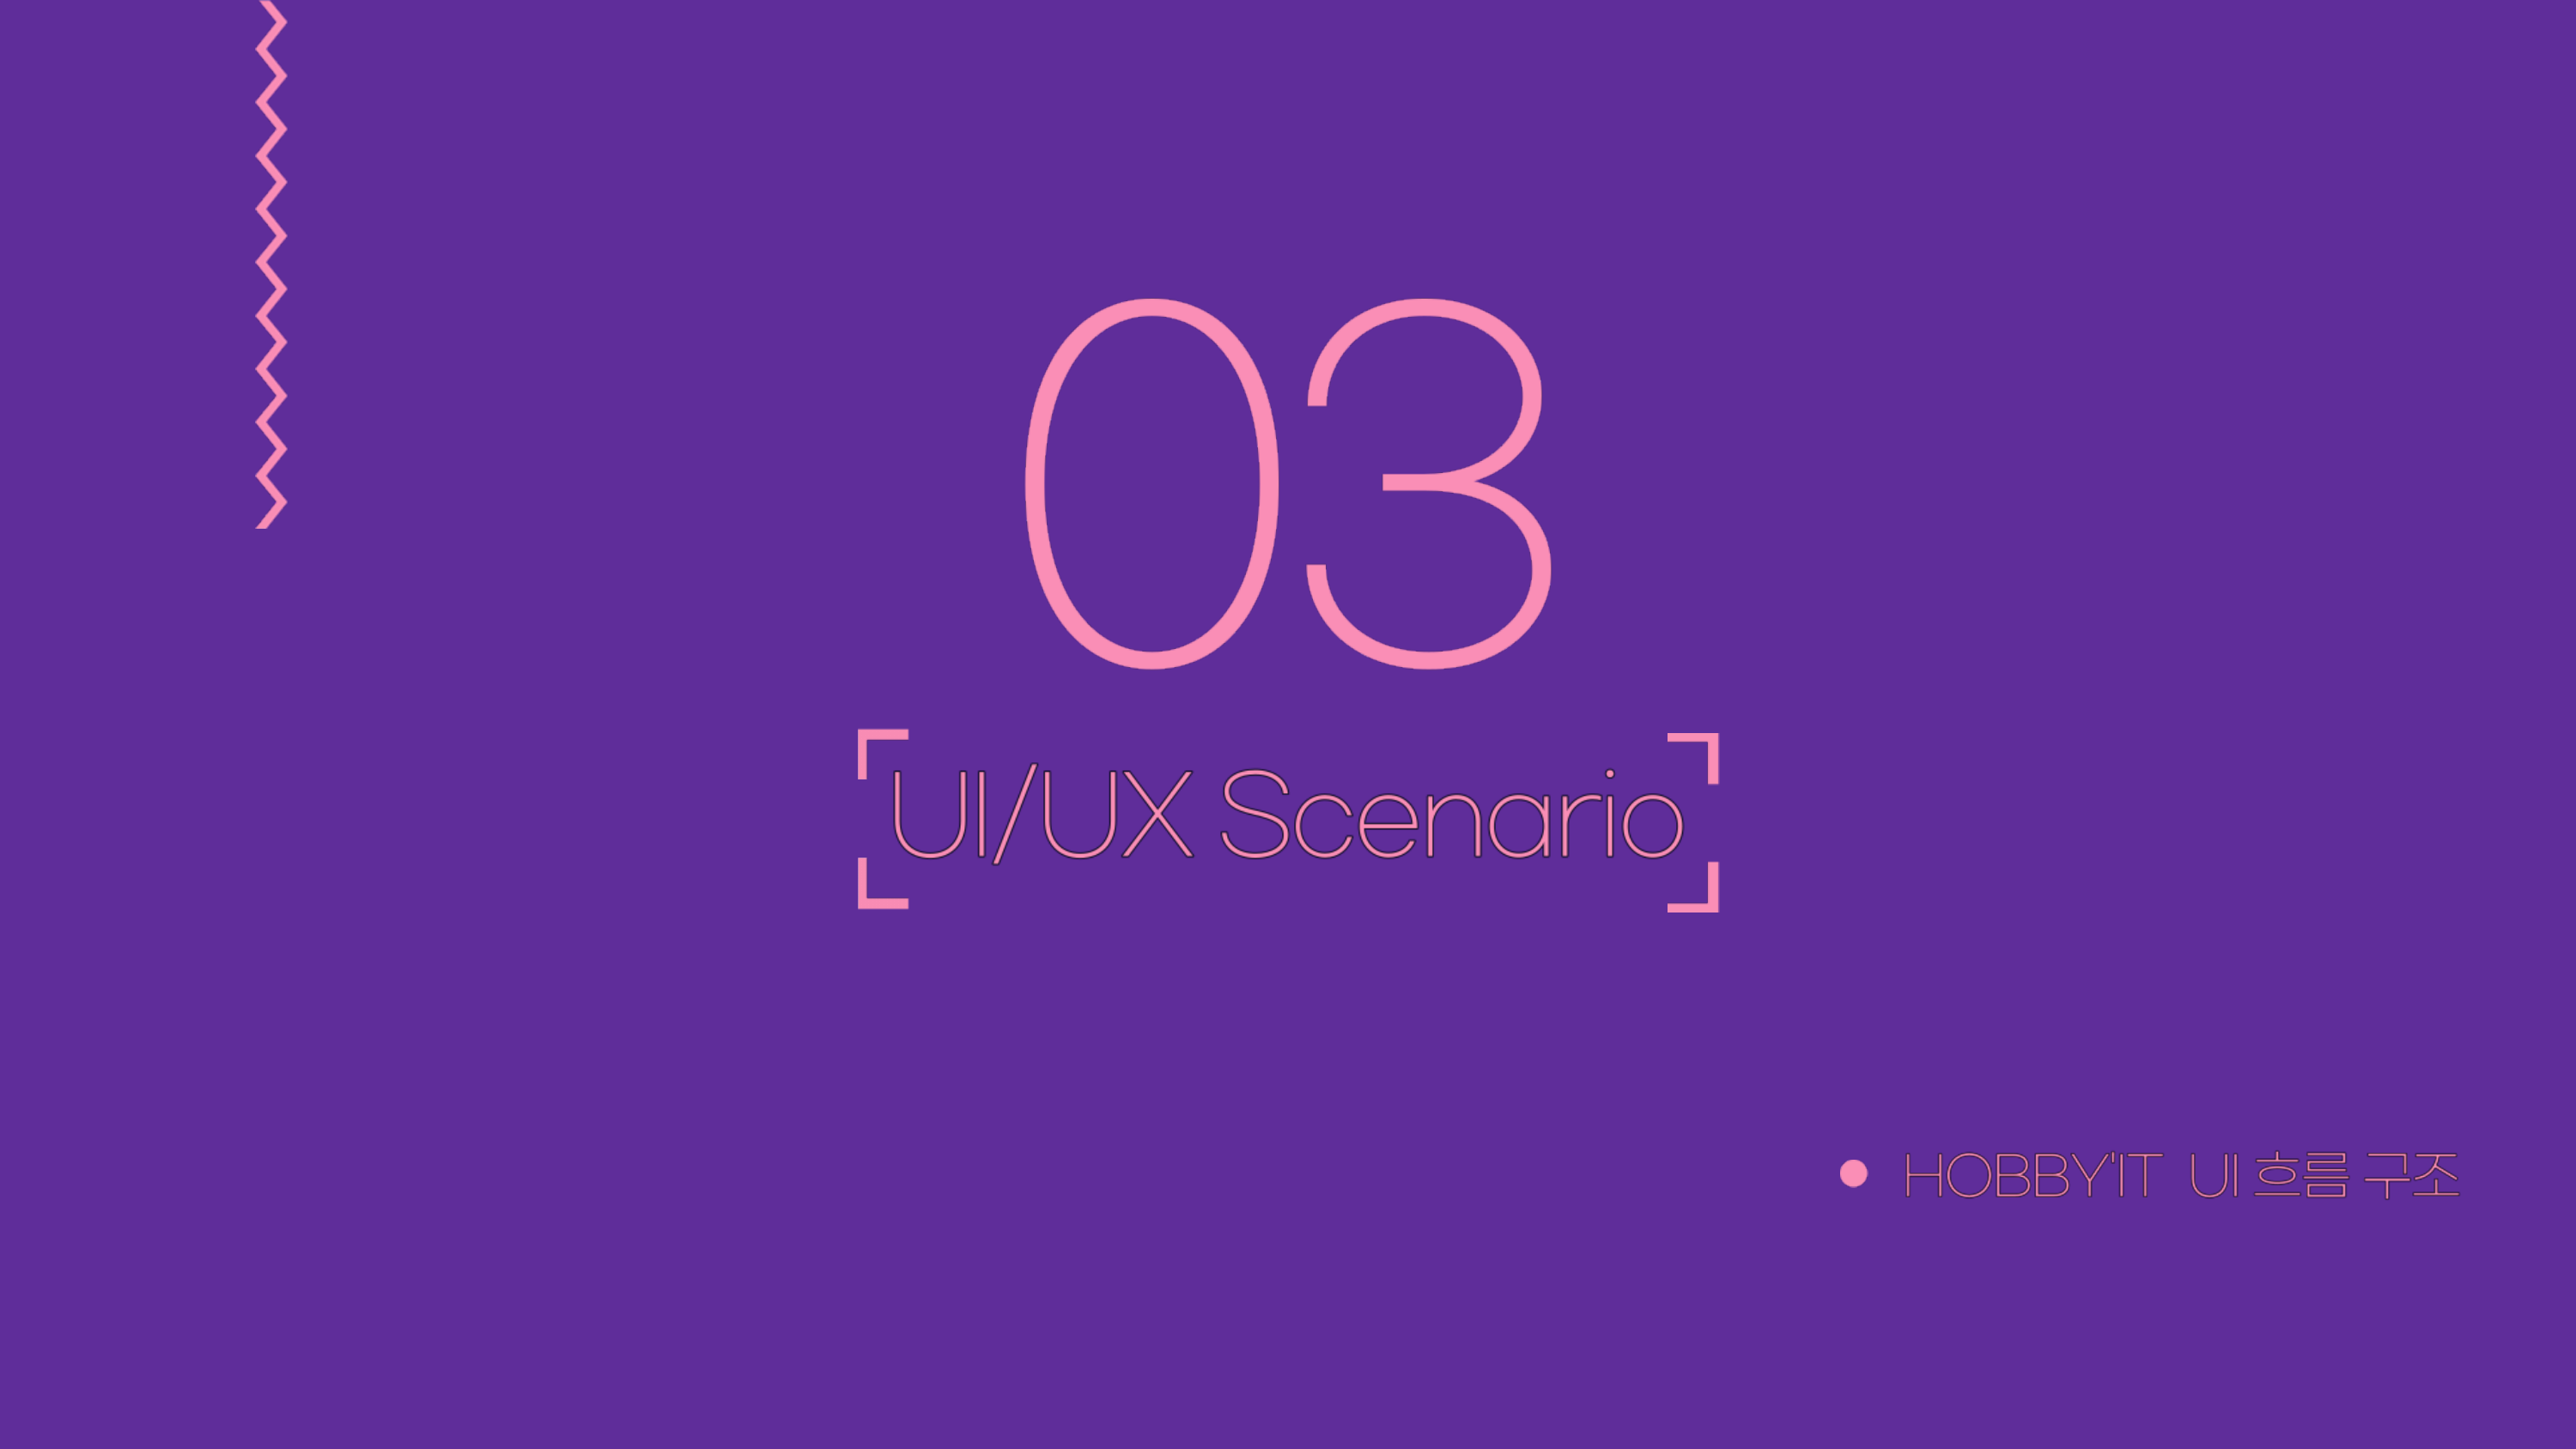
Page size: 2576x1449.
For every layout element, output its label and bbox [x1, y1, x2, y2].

picture [1880, 1120, 2525, 1264]
picture [256, 1, 287, 247]
text_box [7, 247, 536, 281]
text_box [1840, 1160, 1868, 1189]
picture [256, 281, 287, 528]
picture [810, 143, 1804, 992]
